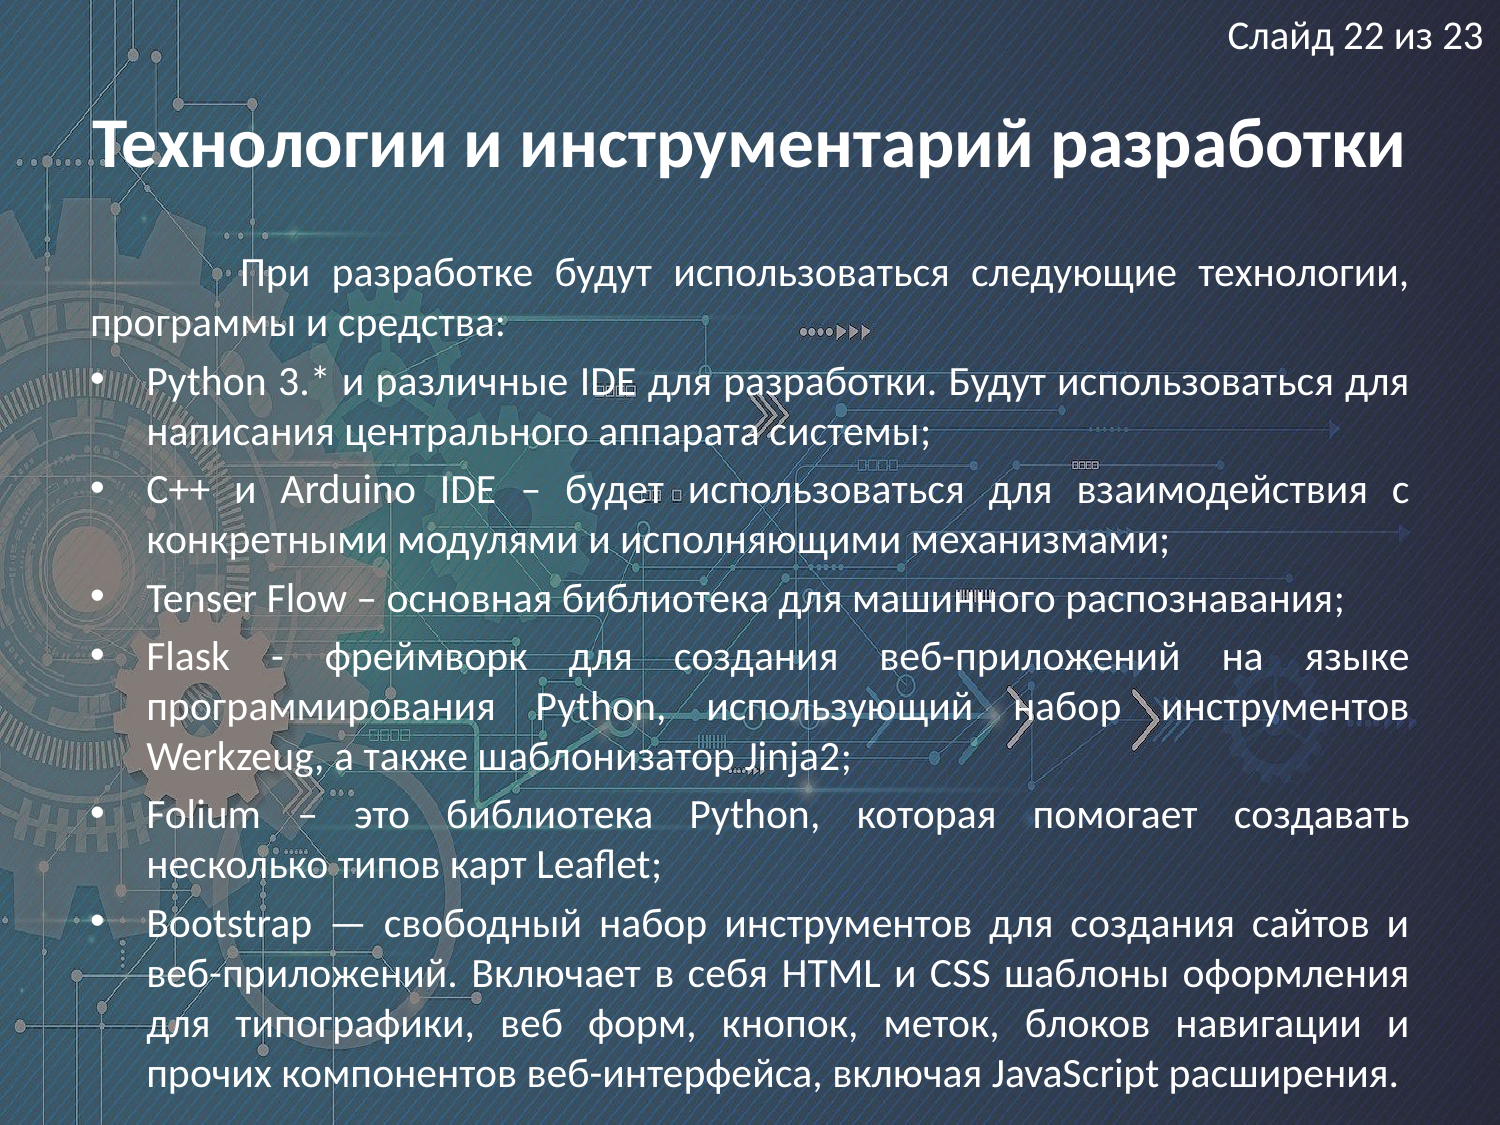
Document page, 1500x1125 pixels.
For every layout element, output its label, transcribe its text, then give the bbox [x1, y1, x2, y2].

text_box Слайд 22 из 23 [1212, 1, 1500, 66]
picture [0, 0, 1500, 1125]
list При разработке будут использоваться следующие технологии, программы и средства: Python 3.* и различные IDE для разработки. Будут использоваться для написания центрального аппарата системы; C++ и Arduino IDE – будет использоваться для взаимодействия с конкретными модулями и исполняющими механизмами; Tenser Flow – основная библиотека для машинного распознавания; Flask - фреймворк для создания веб-приложений на языке программирования Python, использующий набор инструментов Werkzeug, а также шаблонизатор Jinja2; Folium – это библиотека Python, которая помогает создавать несколько типов карт Leaflet; Bootstrap — свободный набор инструментов для создания сайтов и веб-приложений. Включает в себя HTML и CSS шаблоны оформления для типографики, веб форм, кнопок, меток, блоков навигации и прочих компонентов веб-интерфейса, включая JavaScript расширения. [75, 237, 1425, 981]
title Технологии и инструментарий разработки [75, 45, 1425, 233]
